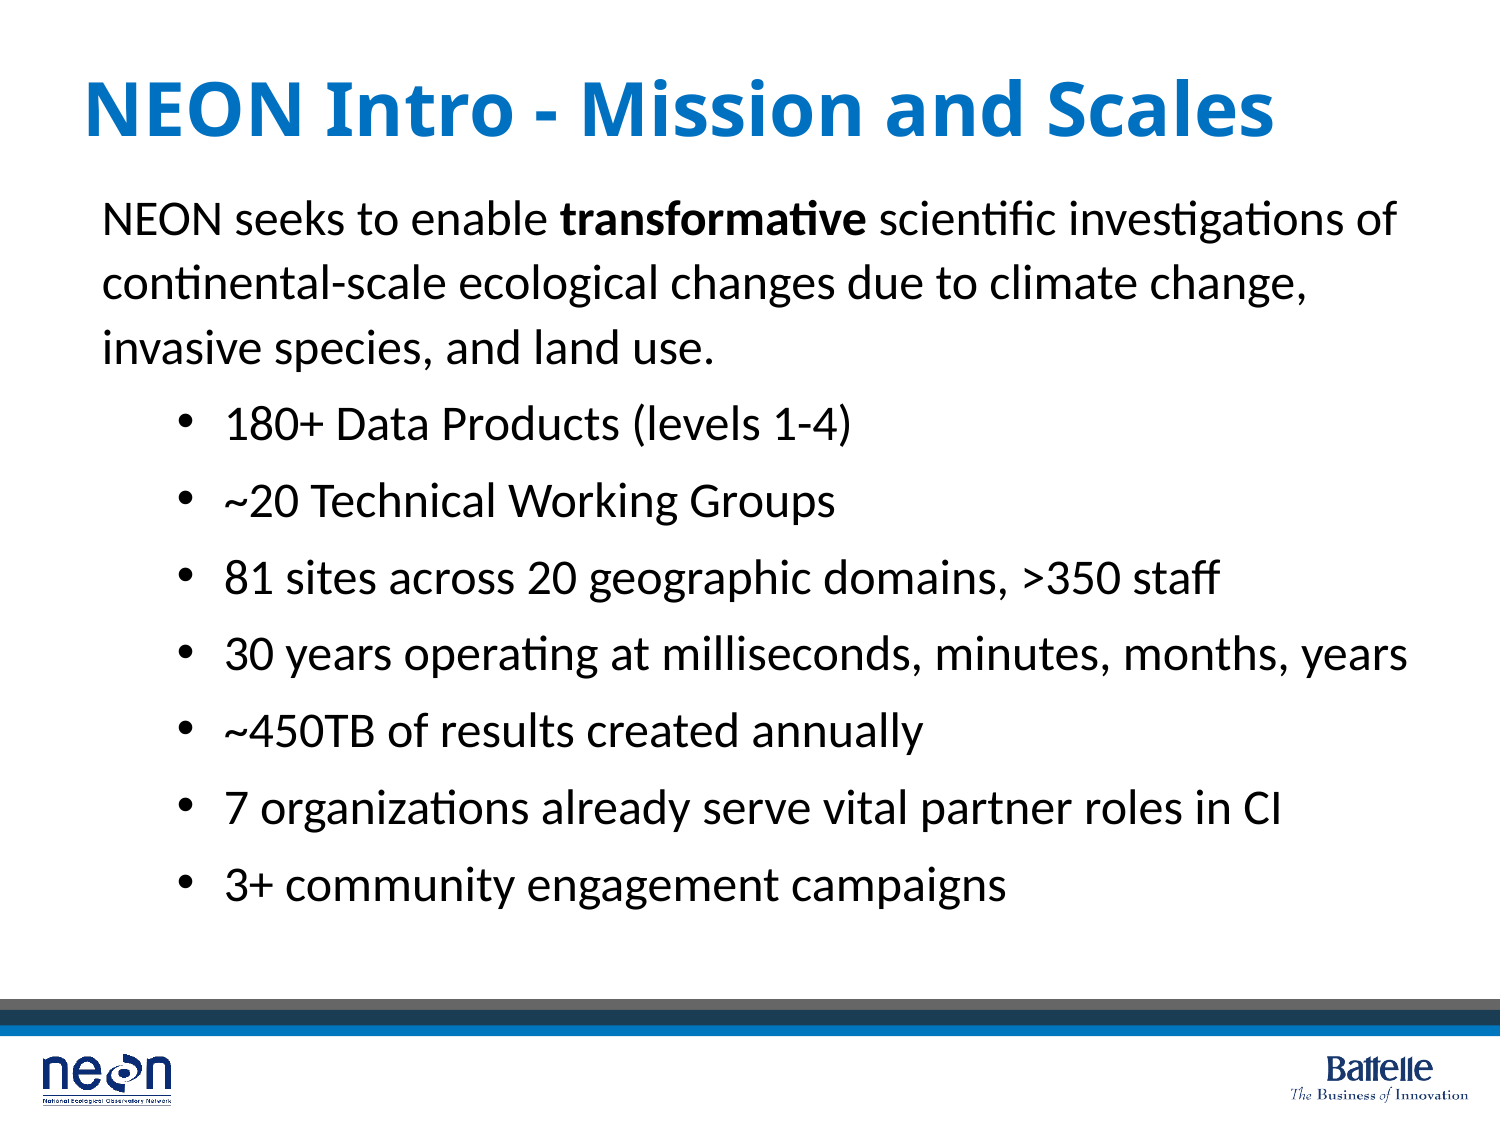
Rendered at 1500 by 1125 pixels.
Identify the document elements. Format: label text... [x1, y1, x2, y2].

text_box NEON seeks to enable transformative scientific investigations of continental-scale ecological changes due to climate change, invasive species, and land use. 180+ Data Products (levels 1-4) ~20 Technical Working Groups 81 sites across 20 geographic domains, >350 staff 30 years operating at milliseconds, minutes, months, years ~450TB of results created annually 7 organizations already serve vital partner roles in CI 3+ community engagement campaigns [87, 174, 1452, 919]
picture [1290, 1056, 1469, 1103]
picture [43, 1054, 171, 1106]
text_box NEON Intro - Mission and Scales [67, 62, 1452, 159]
